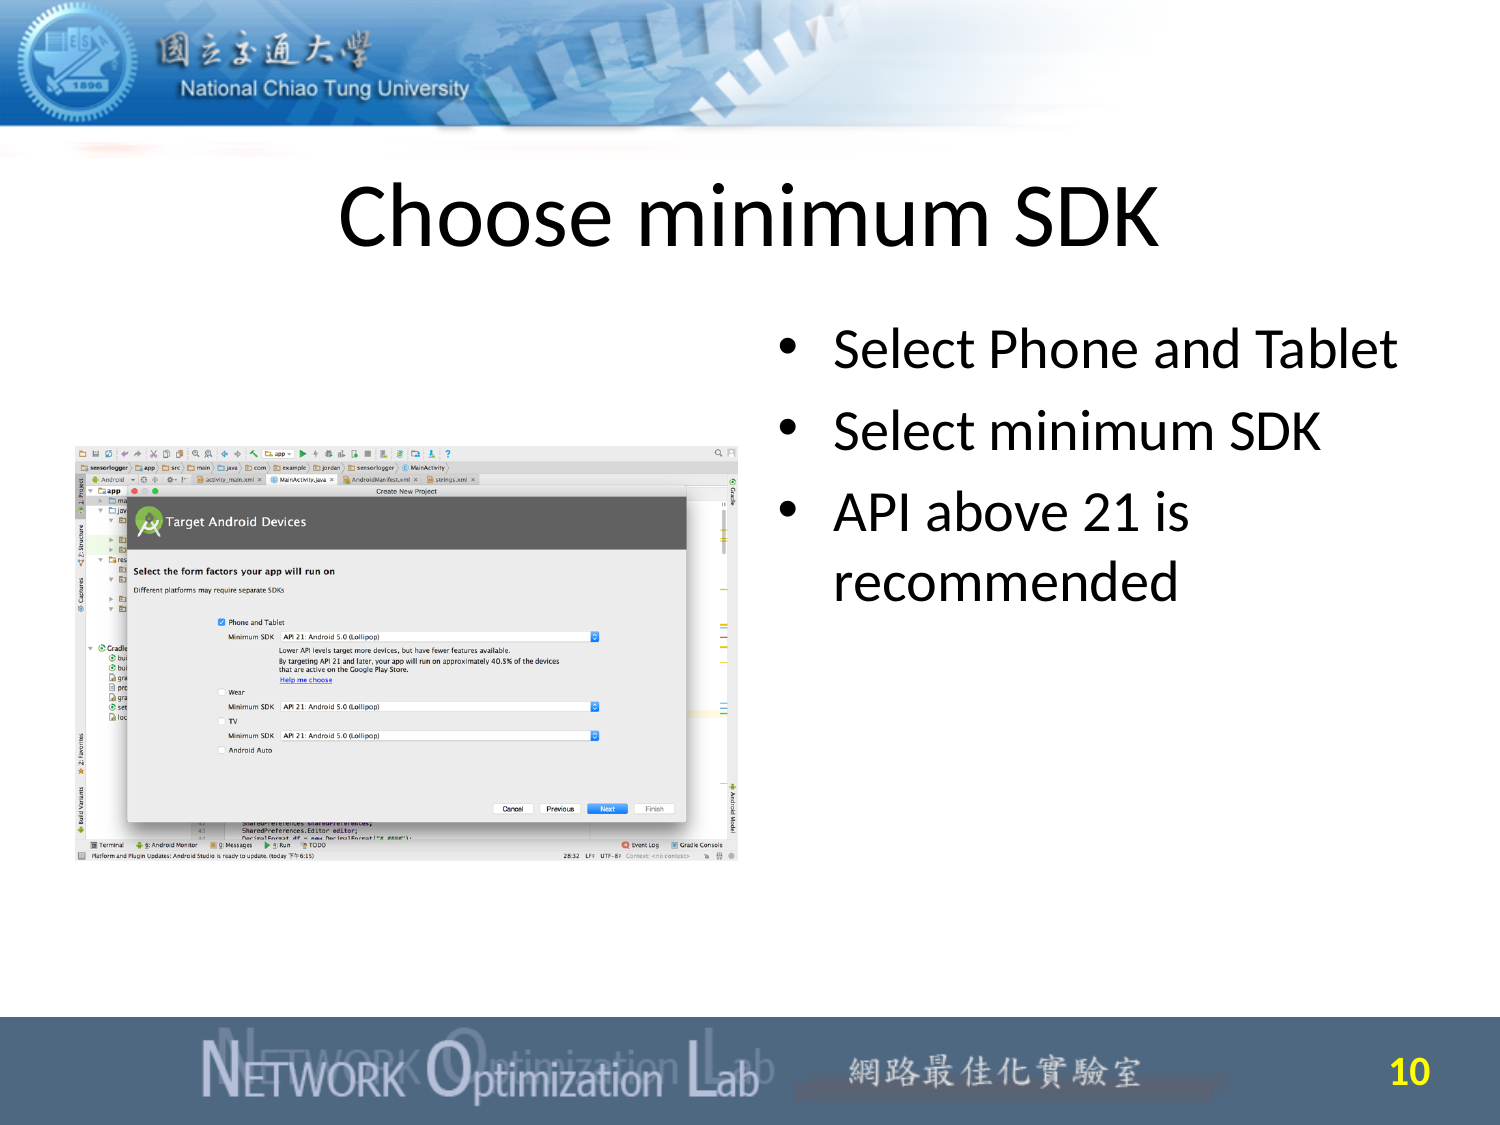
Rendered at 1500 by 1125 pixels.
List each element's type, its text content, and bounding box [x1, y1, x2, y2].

title Choose minimum SDK [75, 127, 1425, 291]
picture [0, 0, 1500, 1017]
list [74, 446, 738, 861]
list Select Phone and Tablet Select minimum SDK API above 21 is recommended [762, 302, 1425, 1005]
